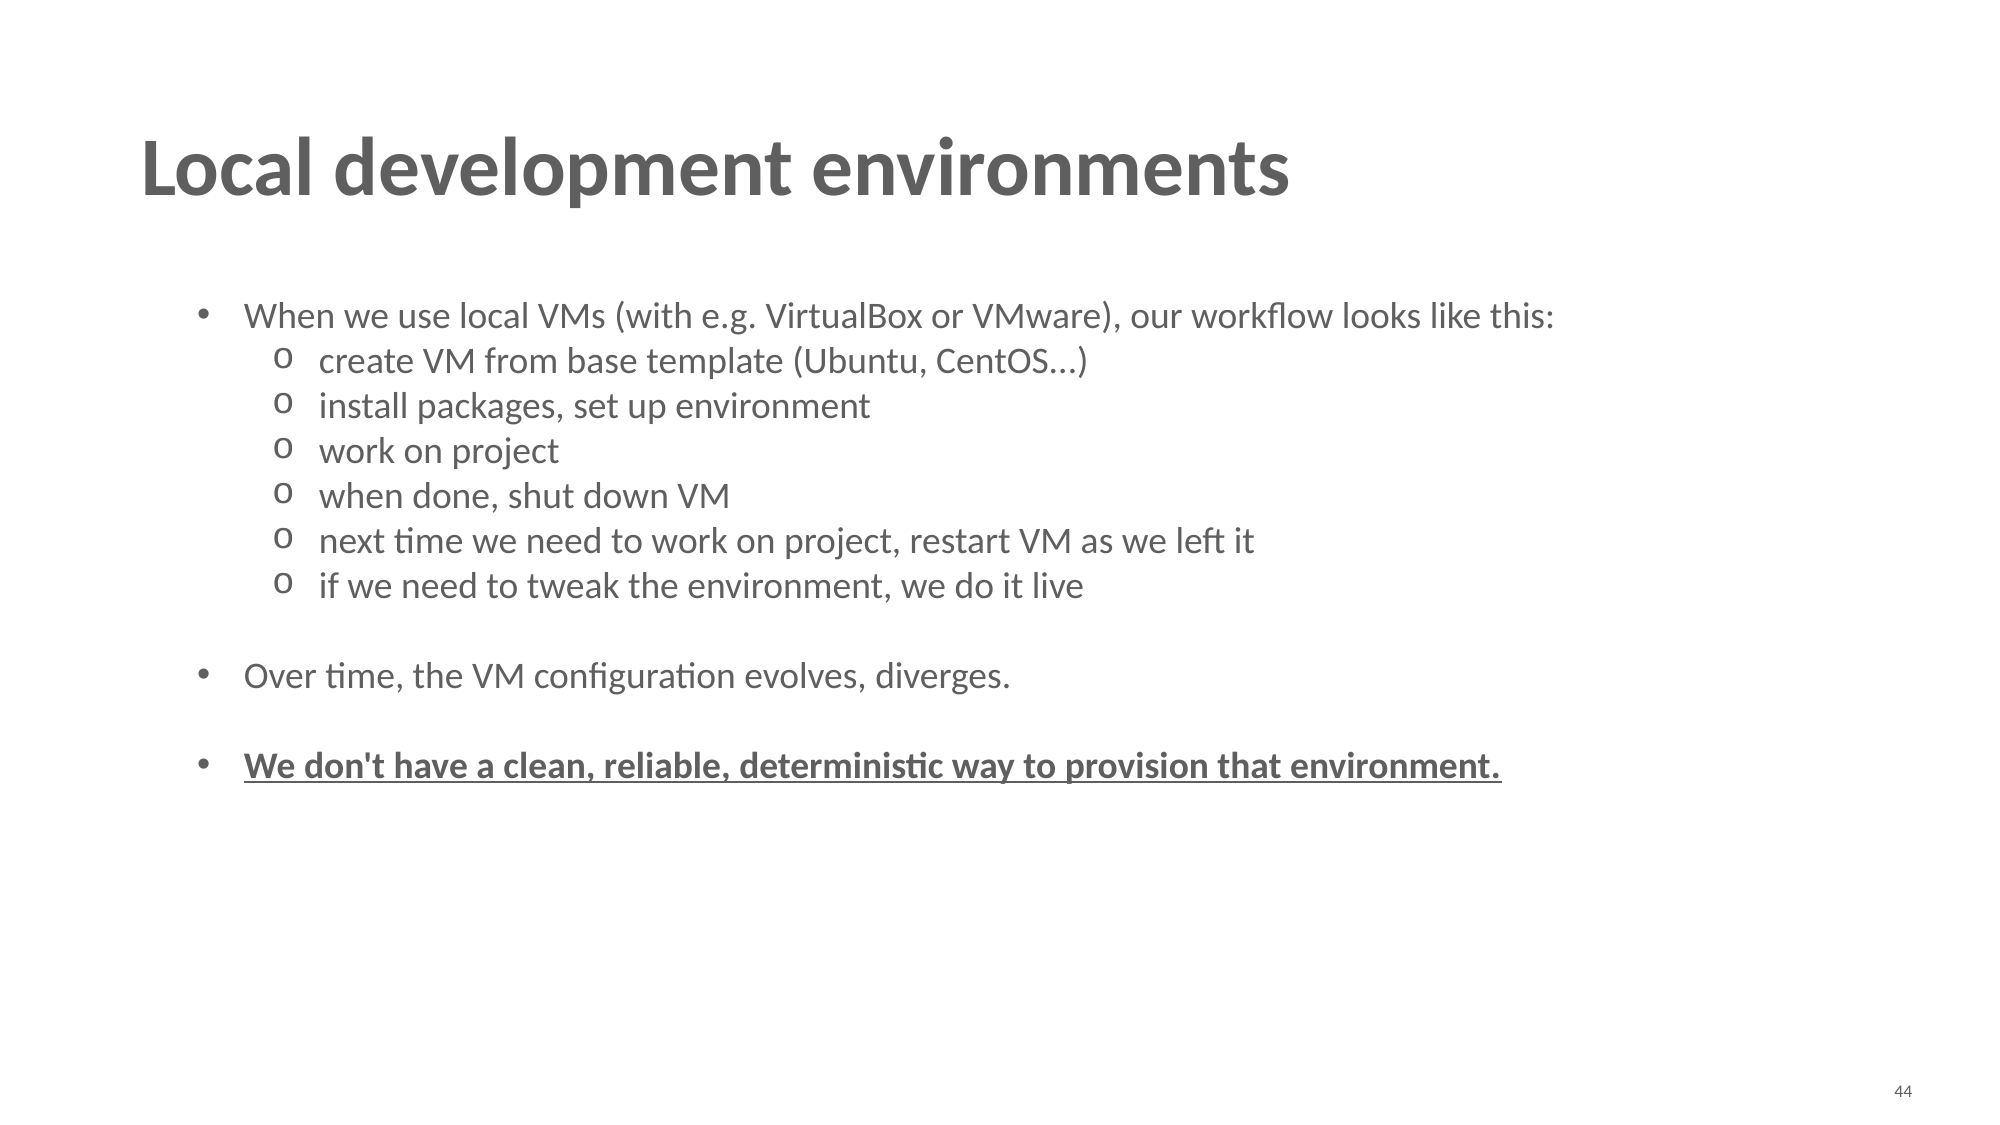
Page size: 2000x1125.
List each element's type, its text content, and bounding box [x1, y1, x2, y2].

slide_number 44 [1849, 1075, 1913, 1106]
text_box When we use local VMs (with e.g. VirtualBox or VMware), our workflow looks like this: create VM from base template (Ubuntu, CentOS...) install packages, set up environment work on project when done, shut down VM next time we need to work on project, restart VM as we left it if we need to tweak the environment, we do it live Over time, the VM configuration evolves, diverges. We don't have a clean, reliable, deterministic way to provision that environment. [182, 283, 1846, 793]
text_box Local development environments [126, 104, 1870, 220]
